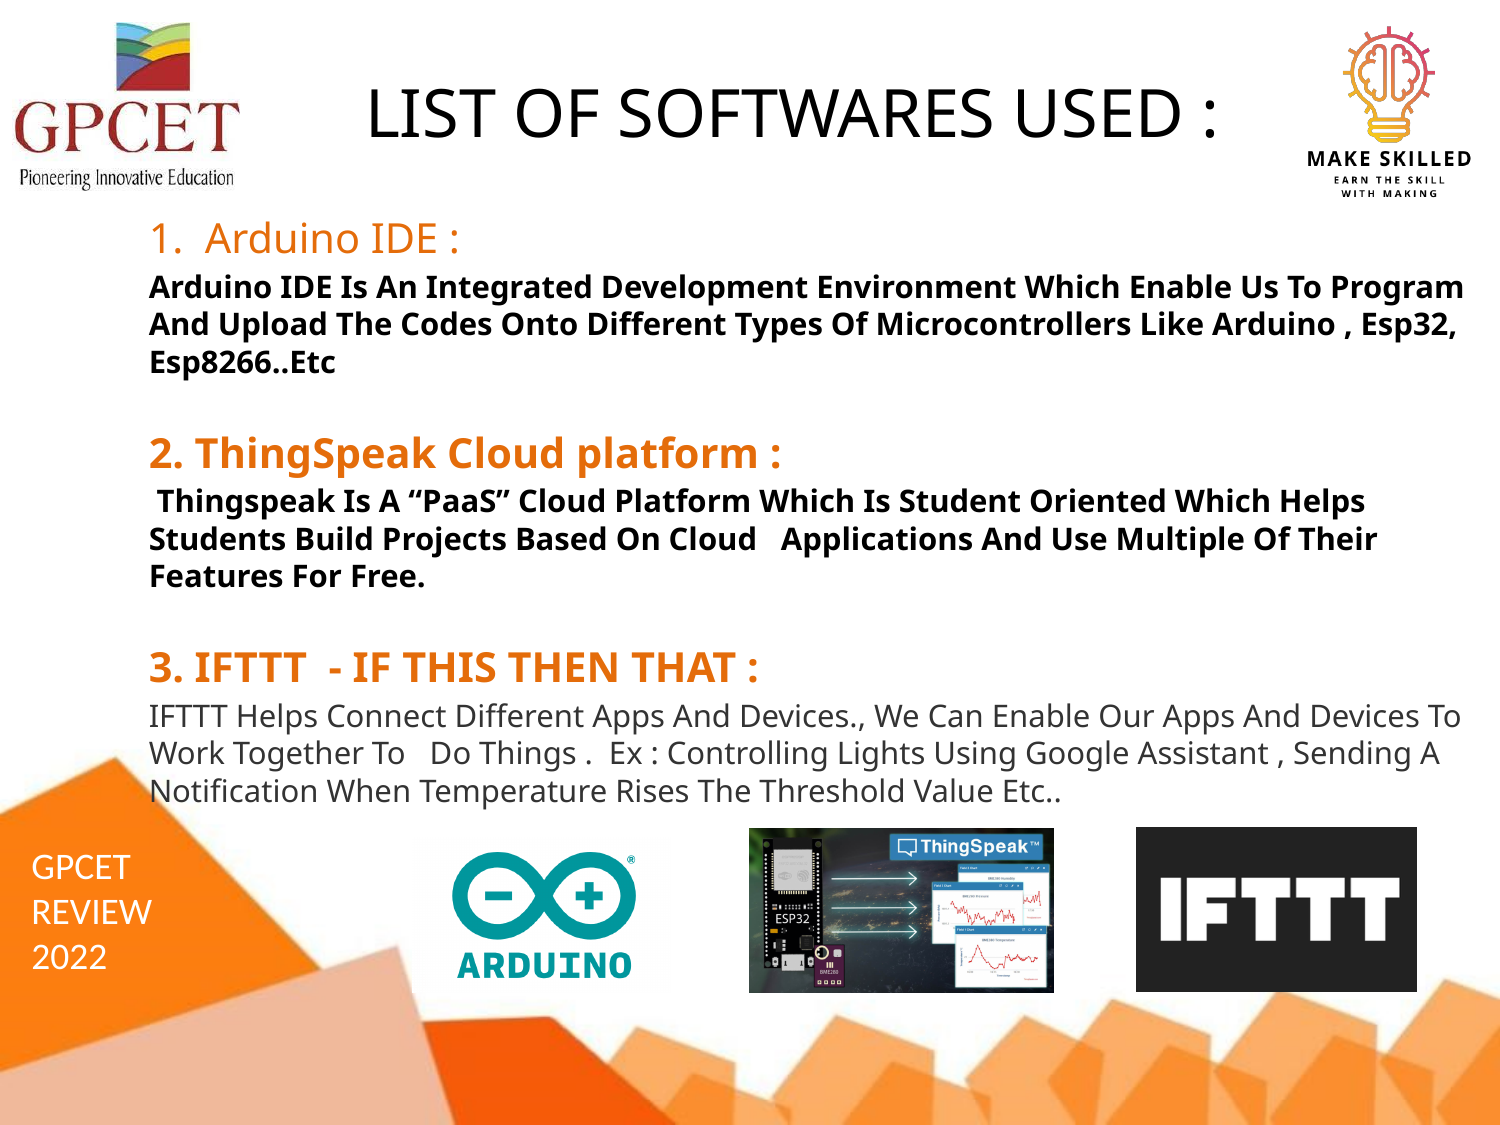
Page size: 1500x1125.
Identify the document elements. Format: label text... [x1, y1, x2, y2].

list 1. Arduino IDE : Arduino IDE Is An Integrated Development Environment Which Enable Us To Program And Upload The Codes Onto Different Types Of Microcontrollers Like Arduino , Esp32, Esp8266..Etc 2. ThingSpeak Cloud platform : Thingspeak Is A “PaaS” Cloud Platform Which Is Student Oriented Which Helps Students Build Projects Based On Cloud Applications And Use Multiple Of Their Features For Free. 3. IFTTT - IF THIS THEN THAT : IFTTT Helps Connect Different Apps And Devices., We Can Enable Our Apps And Devices To Work Together To Do Things . Ex : Controlling Lights Using Google Assistant , Sending A Notification When Temperature Rises The Threshold Value Etc.. [137, 204, 1475, 928]
text_box GPCET REVIEW 2022 [23, 834, 210, 985]
picture [0, 0, 1500, 1125]
title LIST OF SOFTWARES USED : [117, 17, 1296, 205]
